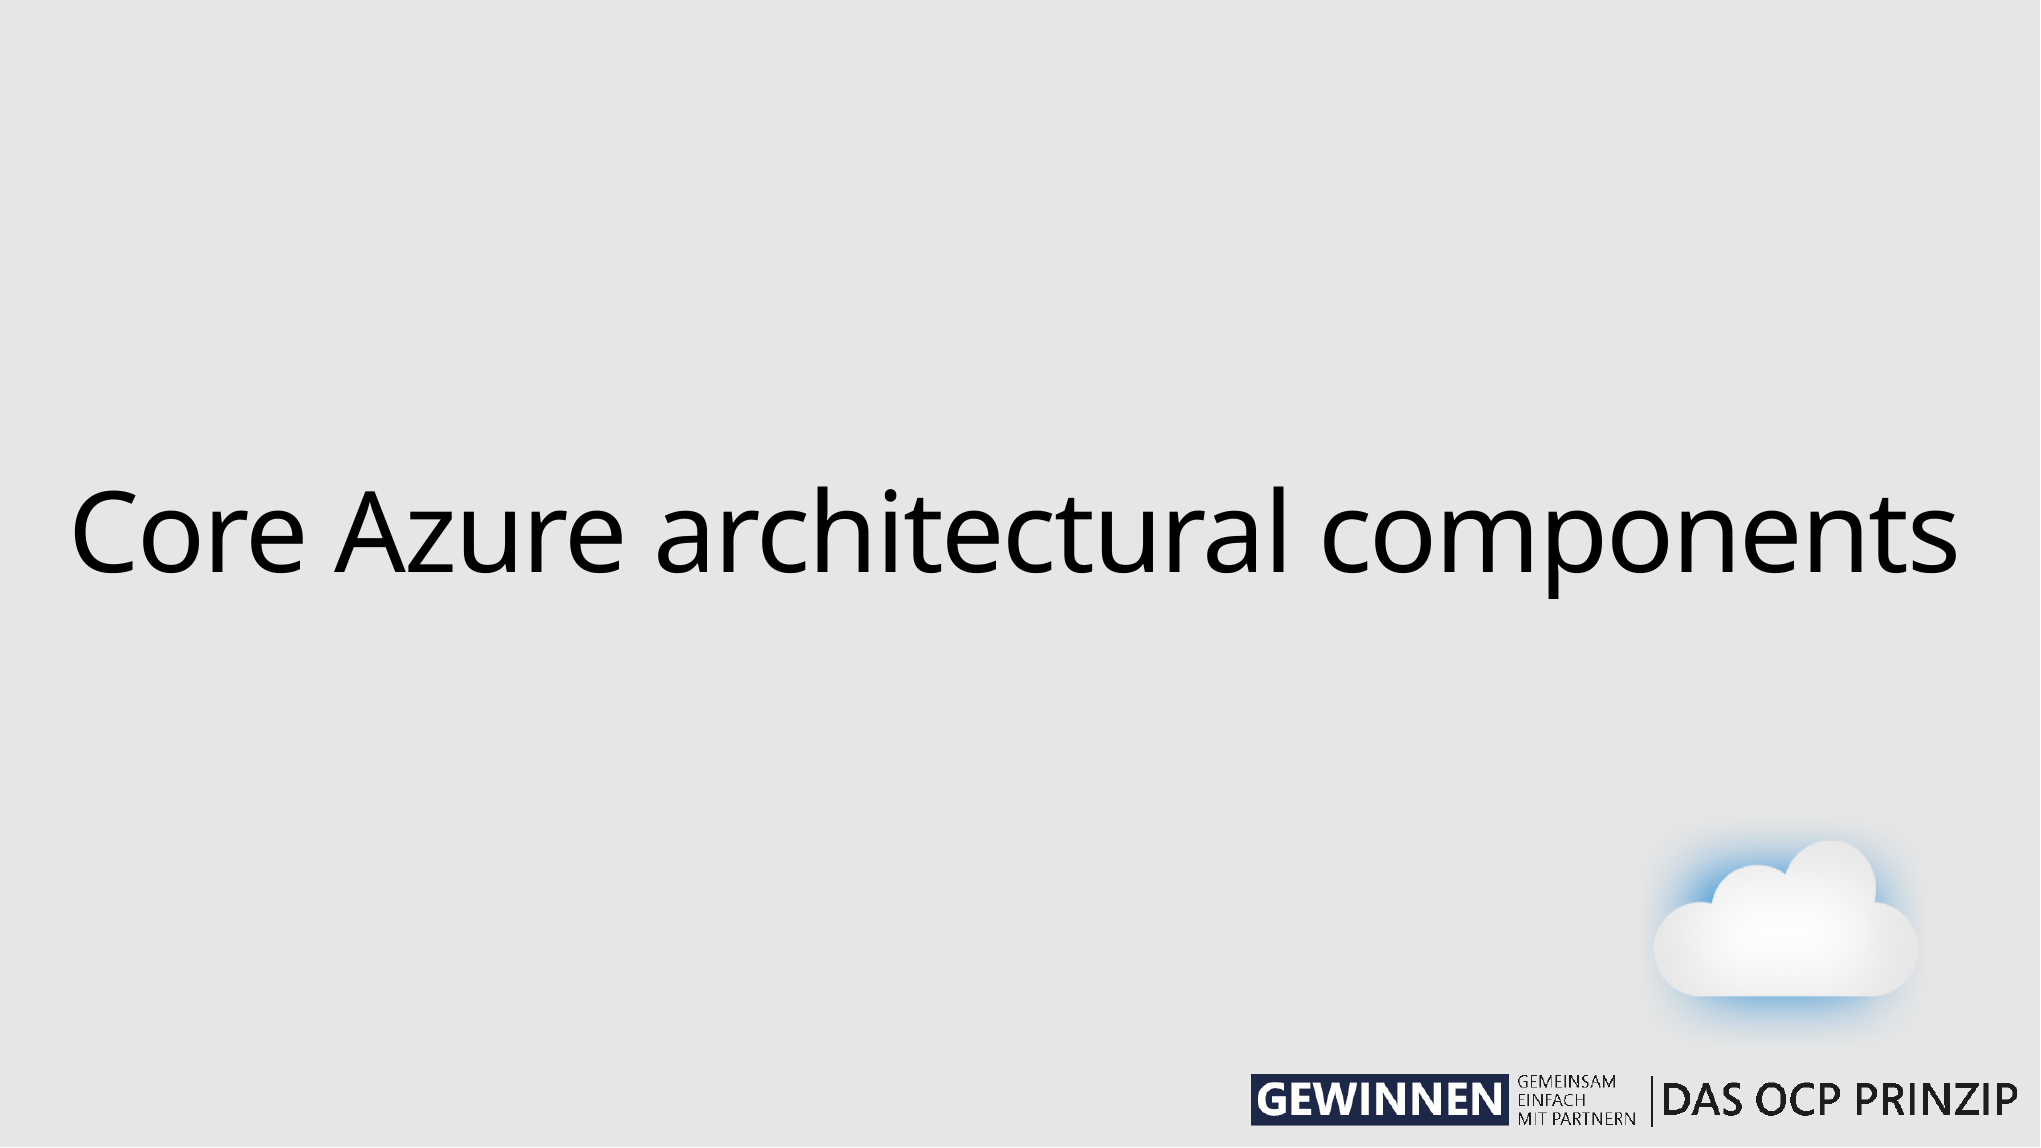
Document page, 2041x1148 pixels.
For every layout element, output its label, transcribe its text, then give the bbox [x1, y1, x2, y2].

picture [1625, 795, 1939, 1061]
title Core Azure architectural components [45, 458, 1996, 612]
picture [1238, 1066, 2041, 1134]
